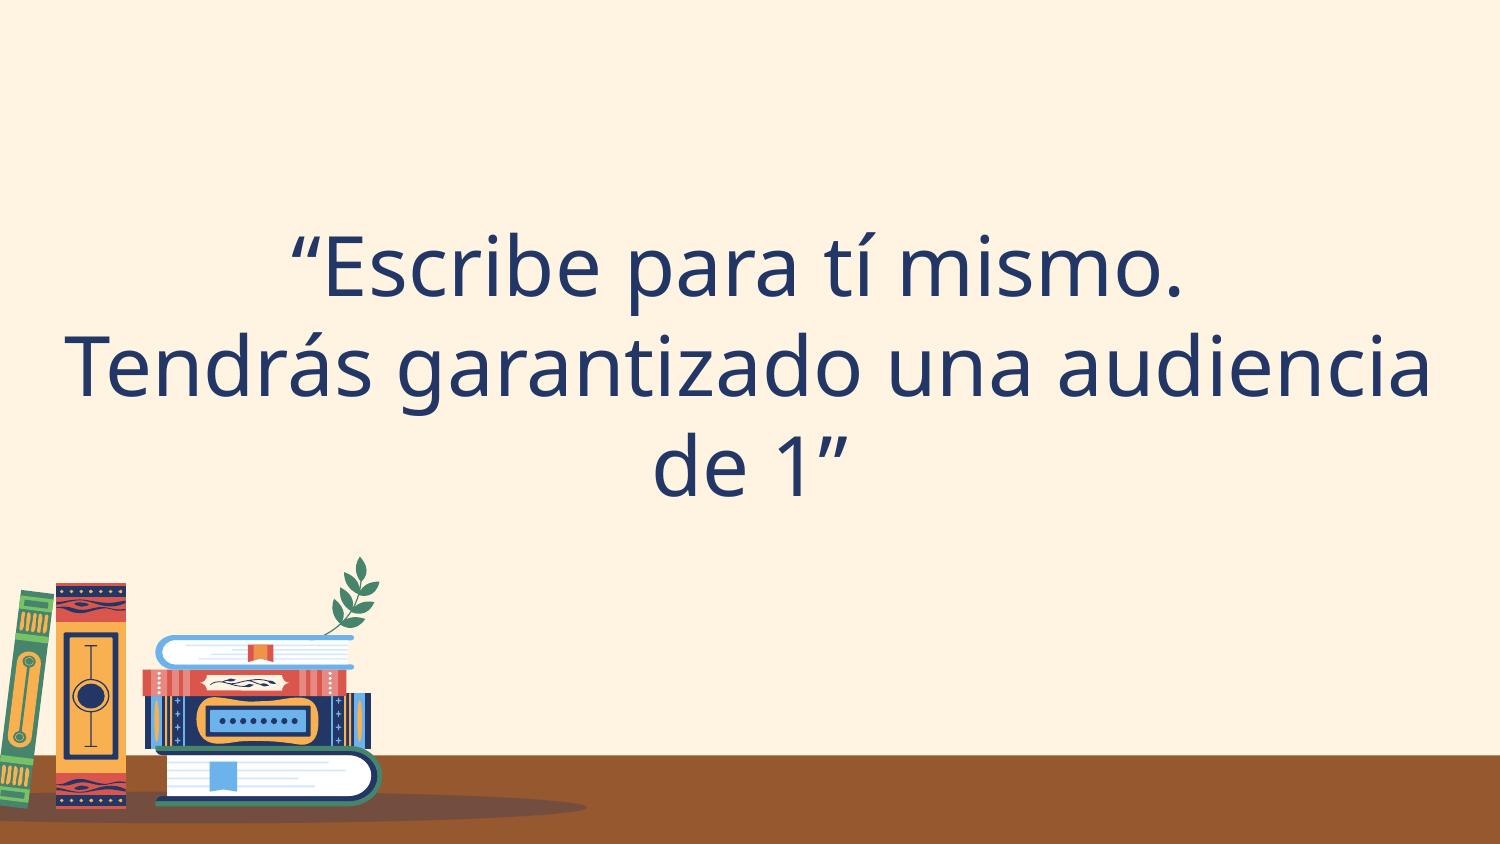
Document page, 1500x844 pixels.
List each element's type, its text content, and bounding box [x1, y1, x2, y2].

subtitle “Escribe para tí mismo. Tendrás garantizado una audiencia de 1” [43, 166, 1457, 529]
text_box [0, 554, 588, 824]
